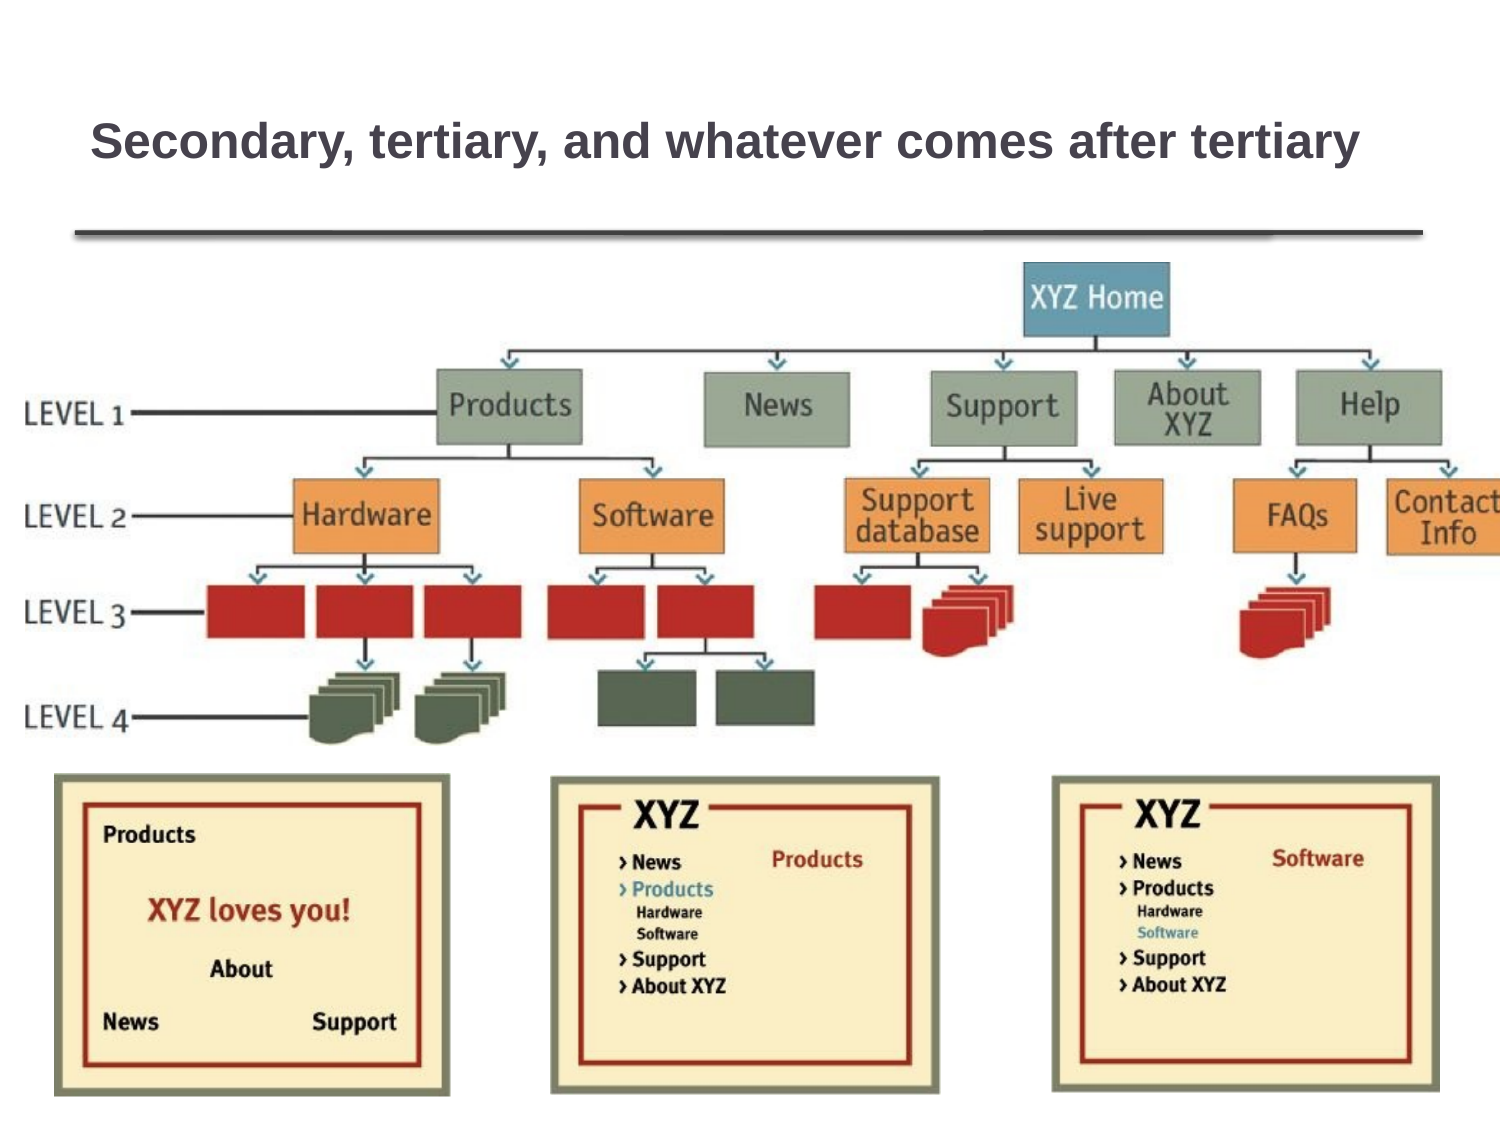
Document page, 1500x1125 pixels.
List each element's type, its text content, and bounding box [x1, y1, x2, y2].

picture [45, 770, 455, 1103]
picture [20, 262, 1500, 754]
picture [1045, 770, 1455, 1097]
title Secondary, tertiary, and whatever comes after tertiary [74, 44, 1467, 233]
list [541, 770, 956, 1109]
